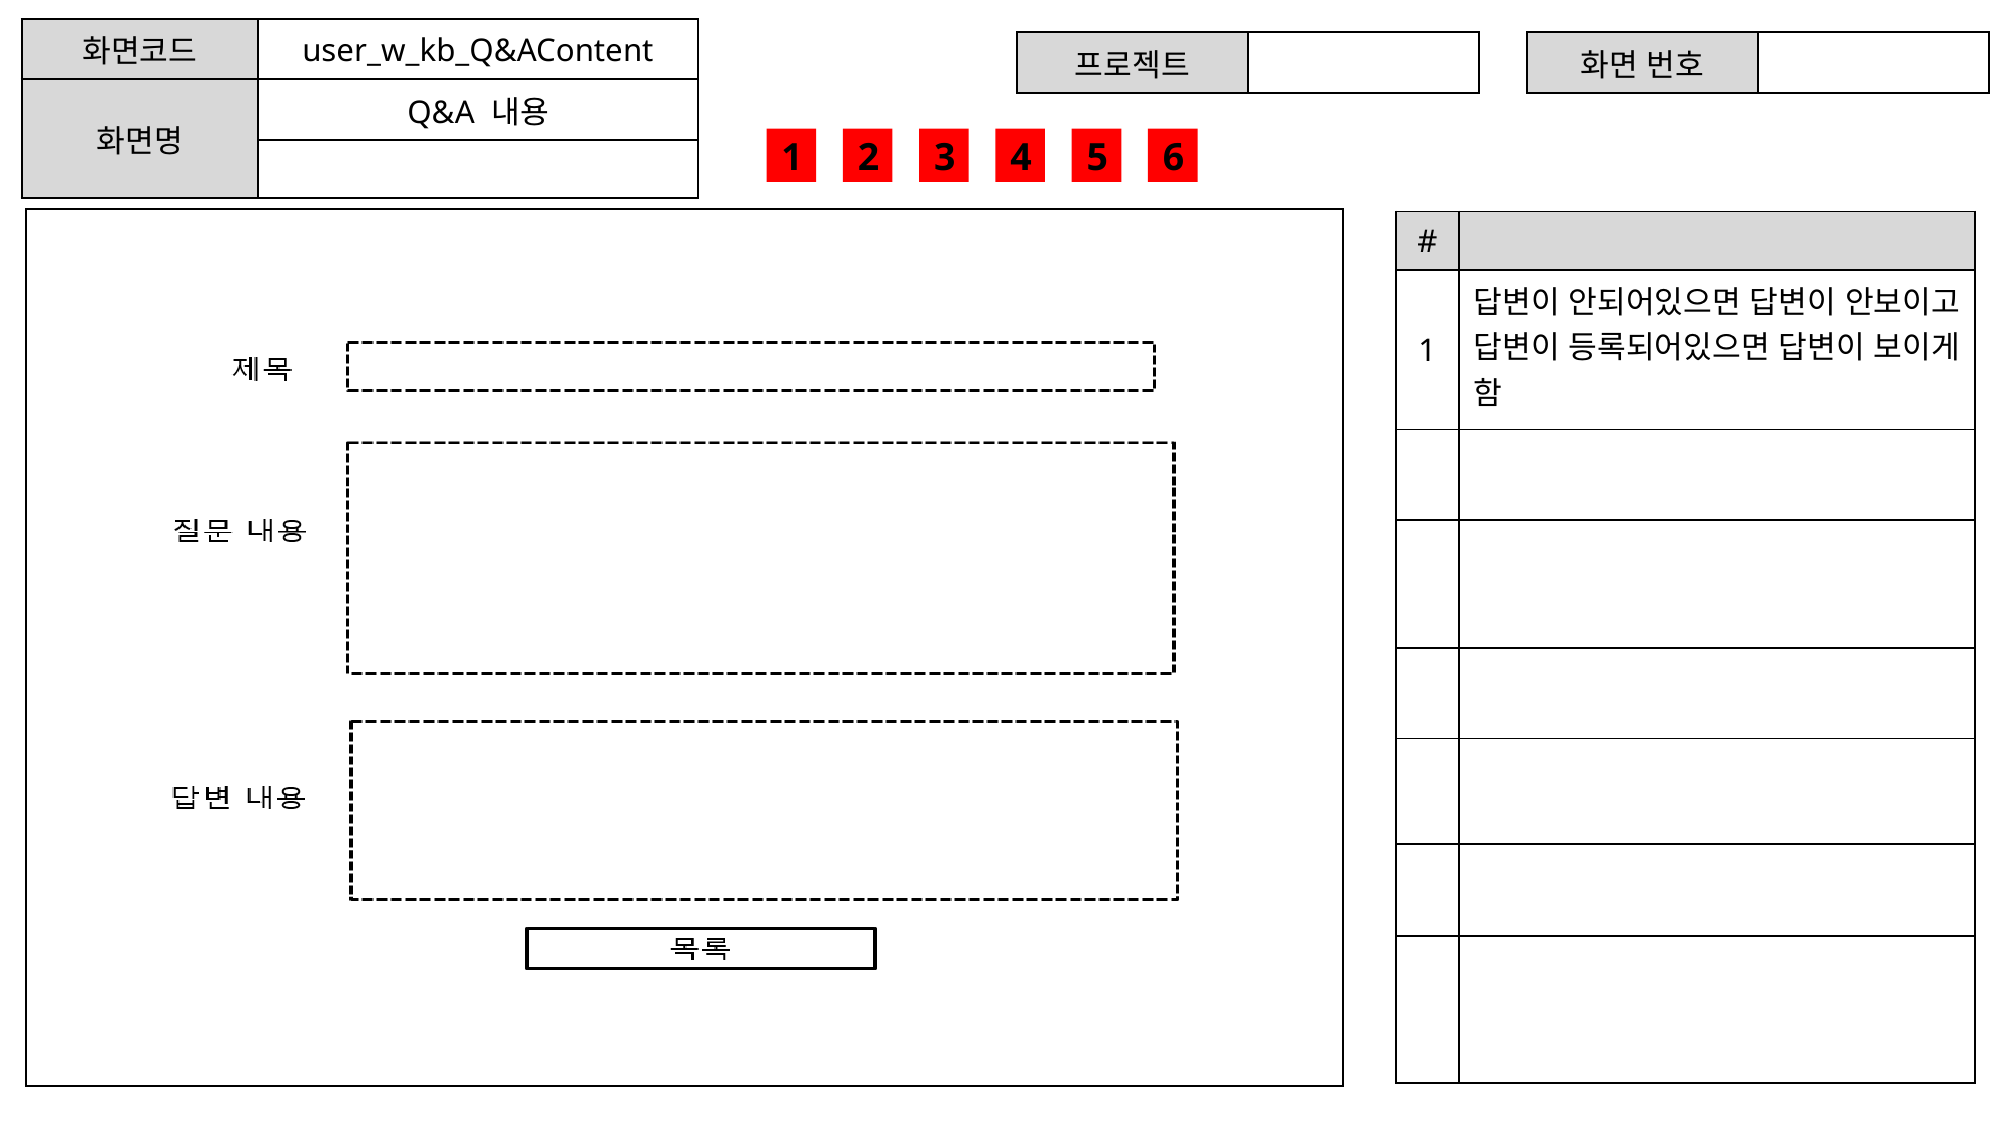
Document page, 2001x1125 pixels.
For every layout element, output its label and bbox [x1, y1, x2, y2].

picture [138, 305, 1223, 987]
table_cell [1397, 649, 1458, 738]
table_header [1018, 33, 1247, 92]
table_header [1528, 33, 1757, 92]
table_cell [1460, 430, 1974, 519]
table_header [1759, 33, 1988, 92]
table_header [1460, 212, 1974, 269]
table_cell [1460, 521, 1974, 647]
table_cell [1397, 937, 1458, 1082]
table_cell [1397, 521, 1458, 647]
table_cell [23, 80, 257, 197]
table_cell [1460, 271, 1974, 429]
table_header [1249, 33, 1478, 92]
table_cell [1460, 739, 1974, 843]
text_box [766, 128, 817, 182]
text_box [1147, 128, 1198, 182]
text_box [995, 128, 1045, 182]
table_cell [1397, 739, 1458, 843]
text_box [842, 128, 893, 182]
table_header [1397, 212, 1458, 269]
table_cell [1397, 271, 1458, 429]
table_cell [1460, 937, 1974, 1082]
table_header [23, 20, 257, 78]
text_box [919, 128, 969, 182]
table_cell [259, 141, 697, 197]
table_cell [259, 80, 697, 139]
table_cell [1397, 845, 1458, 935]
table_cell [1460, 845, 1974, 935]
text_box [1071, 128, 1122, 182]
table_header [259, 20, 697, 78]
table_cell [1397, 430, 1458, 519]
text_box [25, 208, 1344, 1087]
table_cell [1460, 649, 1974, 738]
